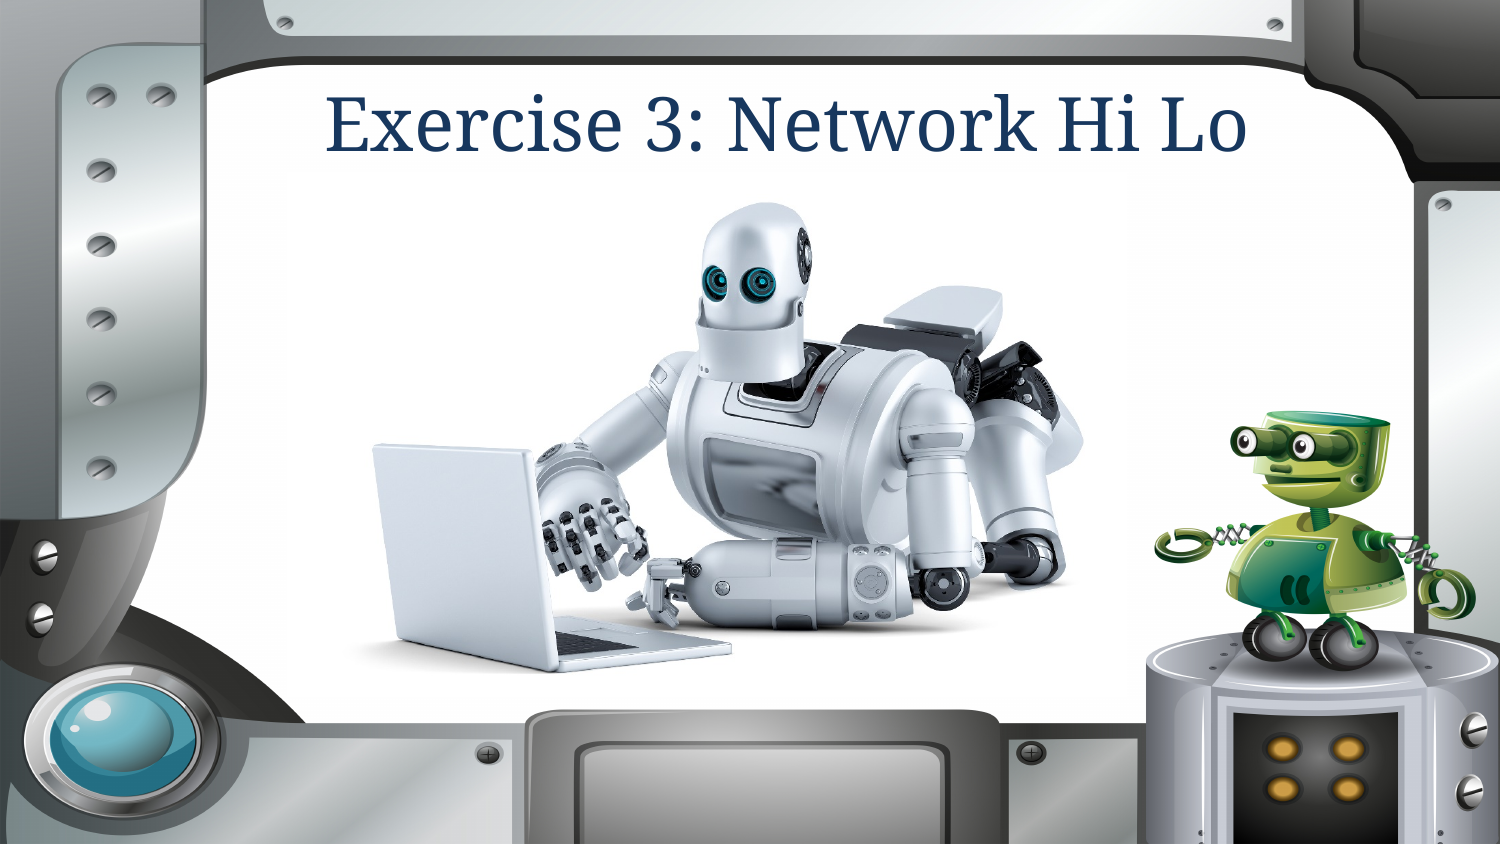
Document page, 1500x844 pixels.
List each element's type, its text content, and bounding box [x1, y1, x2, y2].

title Exercise 3: Network Hi Lo [225, 71, 1350, 172]
picture [0, 0, 1500, 844]
